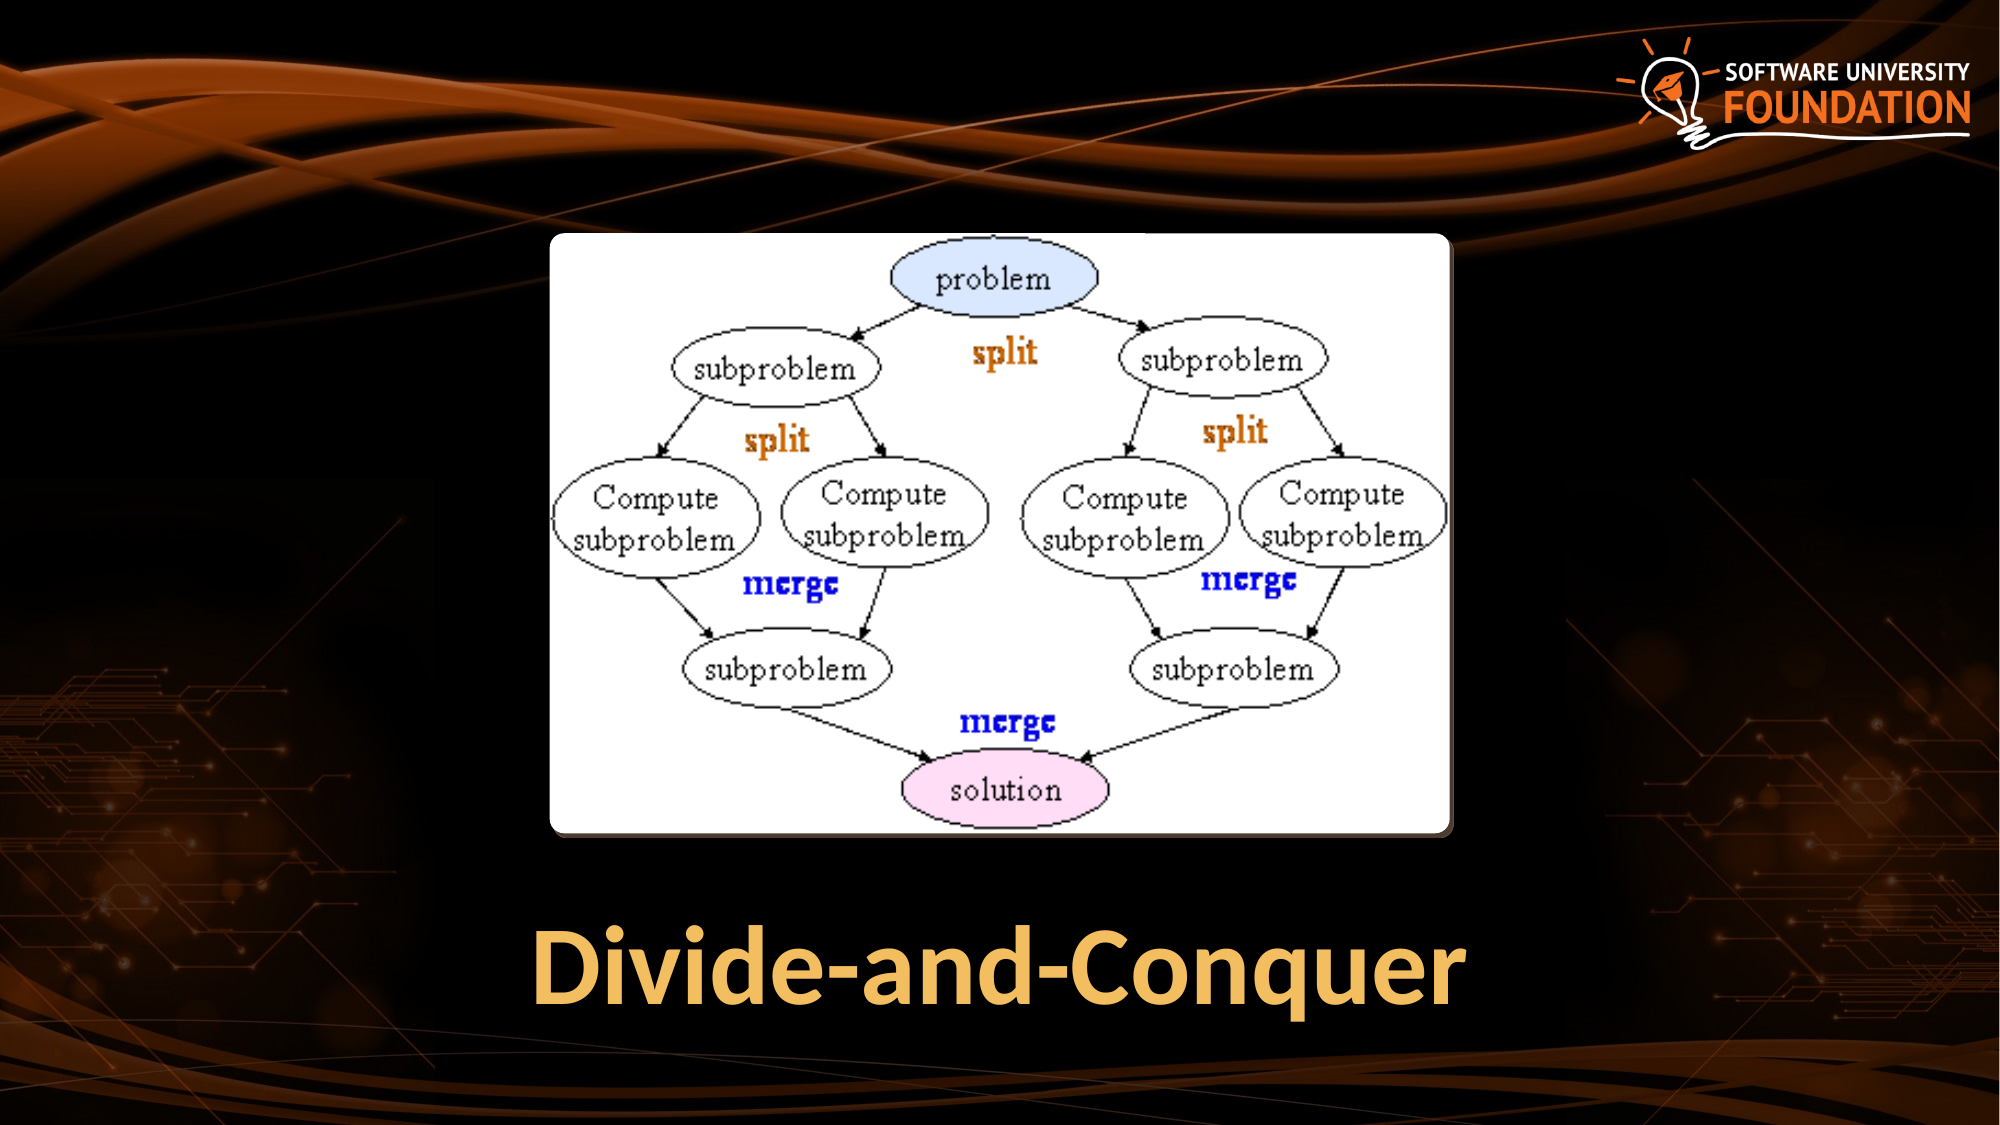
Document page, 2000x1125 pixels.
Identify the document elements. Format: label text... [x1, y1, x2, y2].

title Divide-and-Conquer [149, 900, 1850, 1035]
picture [0, 0, 2000, 1125]
